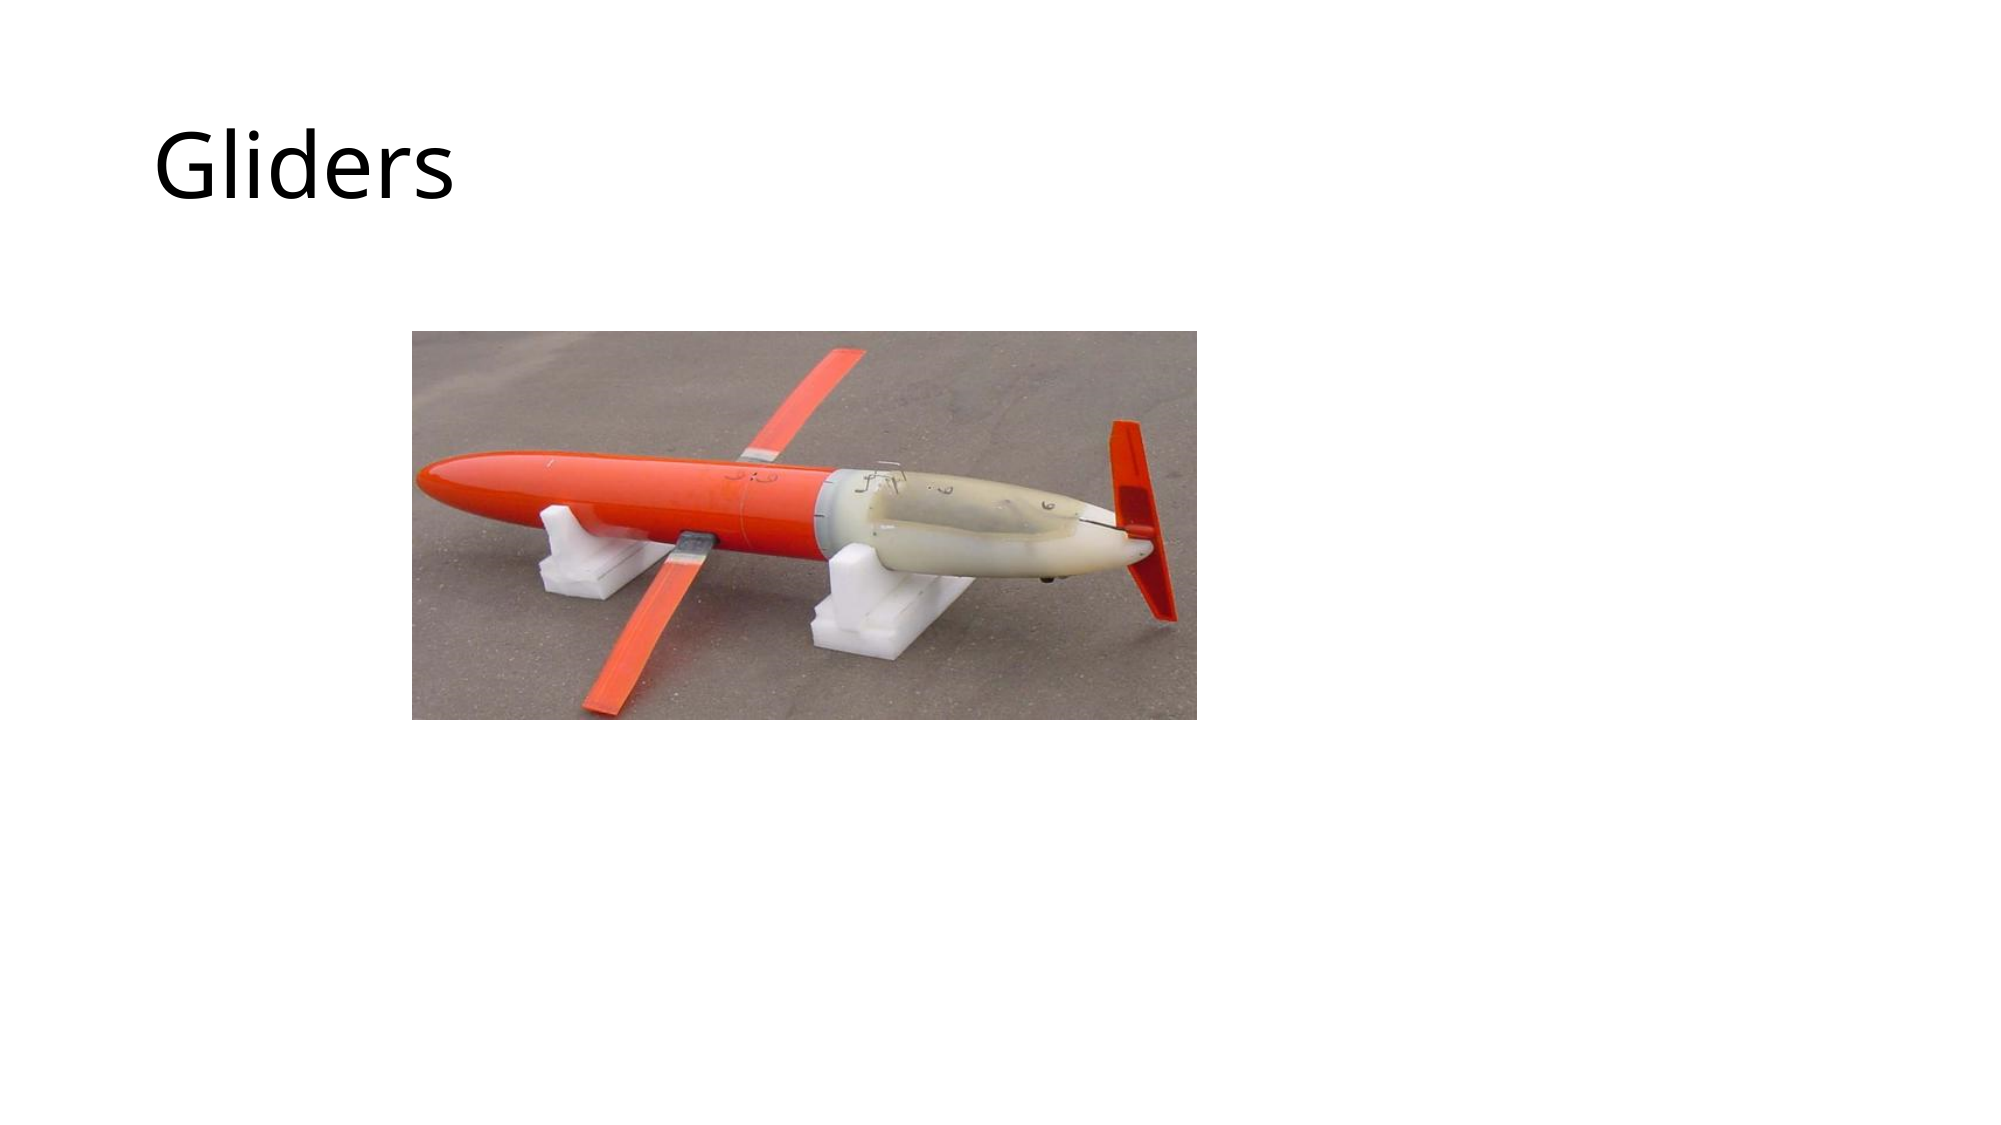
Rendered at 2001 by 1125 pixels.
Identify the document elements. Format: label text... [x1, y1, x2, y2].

picture [412, 331, 1198, 720]
title Gliders [137, 59, 1863, 278]
